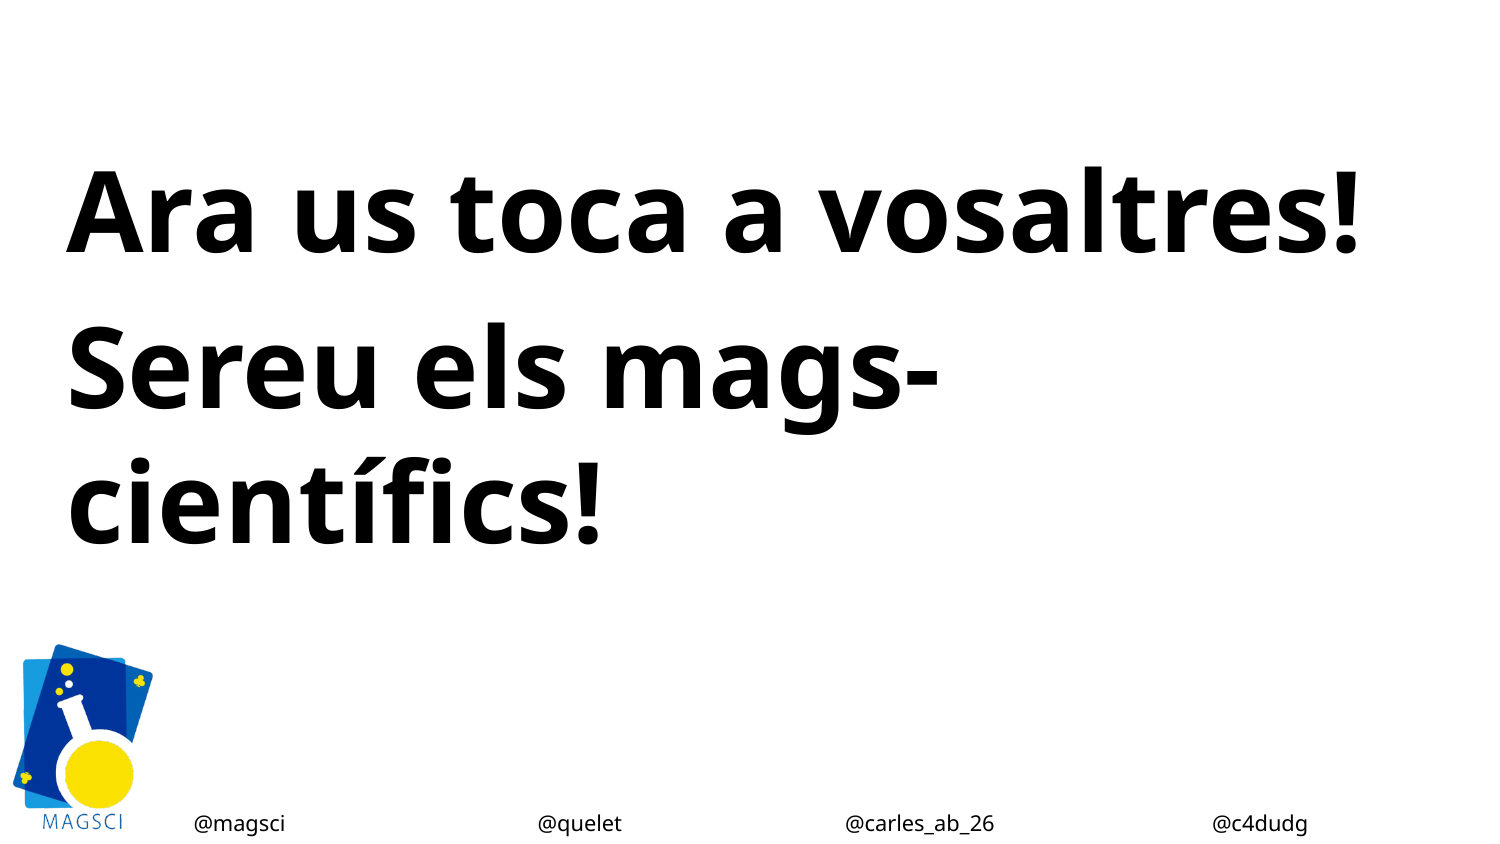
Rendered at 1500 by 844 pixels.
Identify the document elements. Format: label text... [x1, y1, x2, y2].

picture [12, 640, 155, 832]
title Ara us toca a vosaltres! Sereu els mags-científics! [51, 283, 1449, 422]
